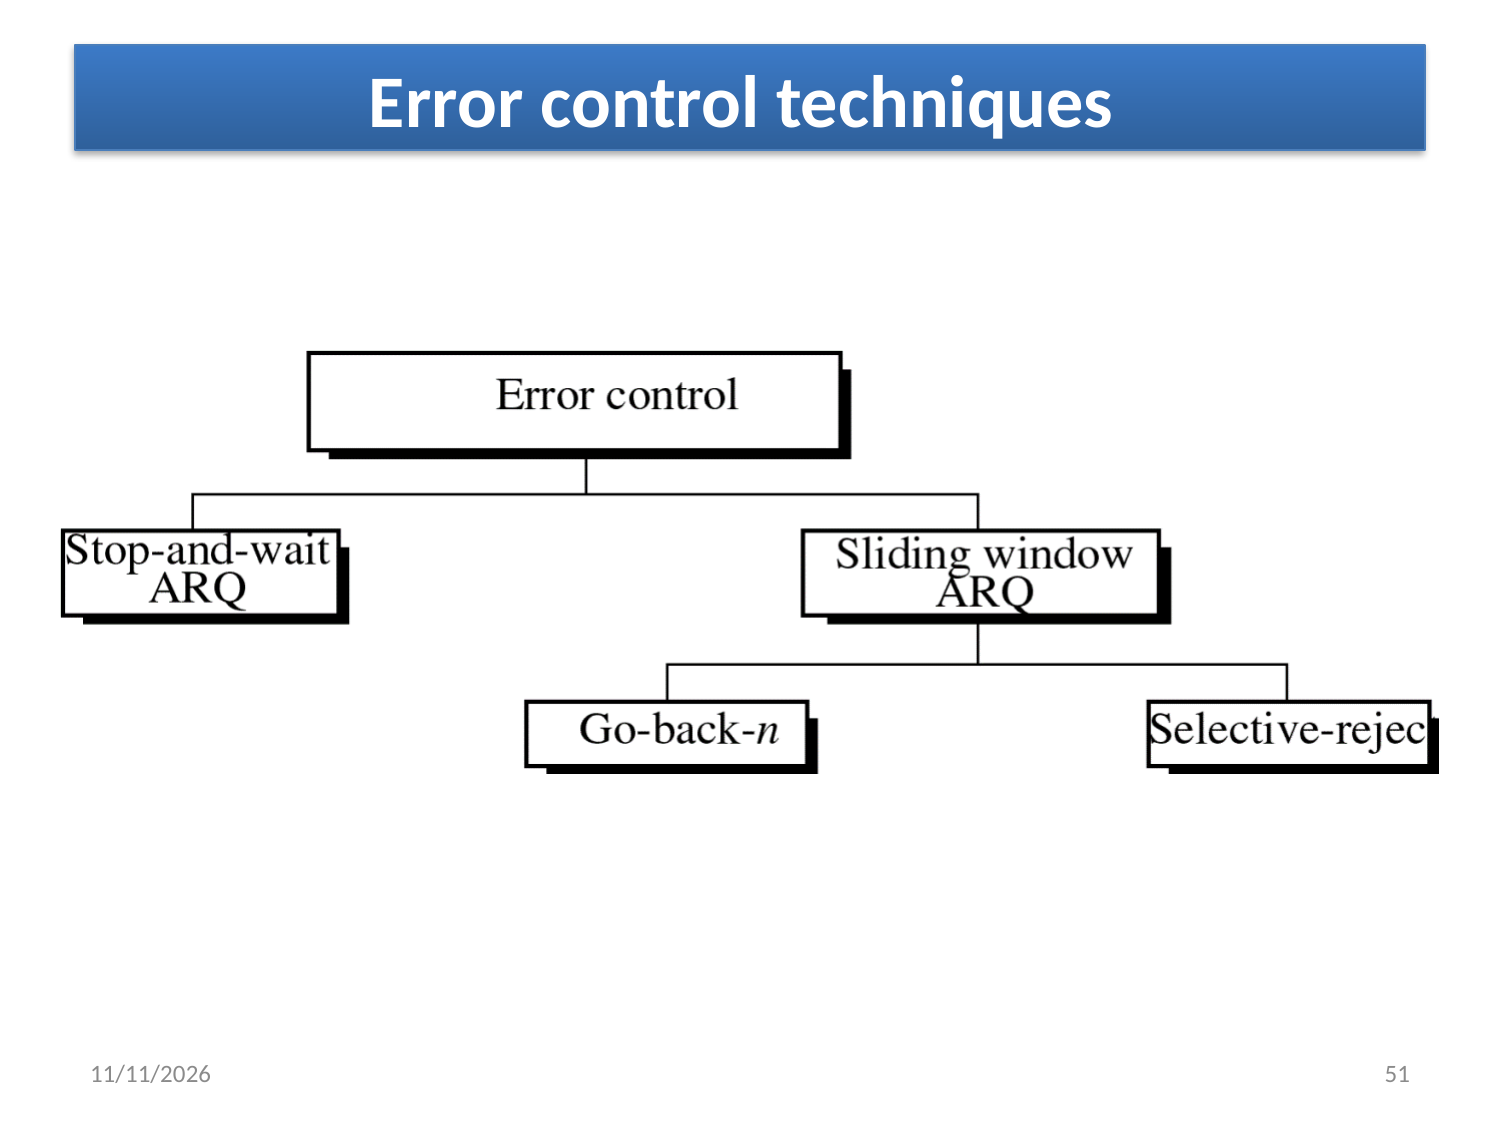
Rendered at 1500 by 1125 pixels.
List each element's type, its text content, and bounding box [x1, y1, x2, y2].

picture [60, 350, 1440, 775]
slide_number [75, 1042, 425, 1103]
slide_number 51 [1074, 1042, 1425, 1103]
title Error control techniques [74, 44, 1426, 151]
